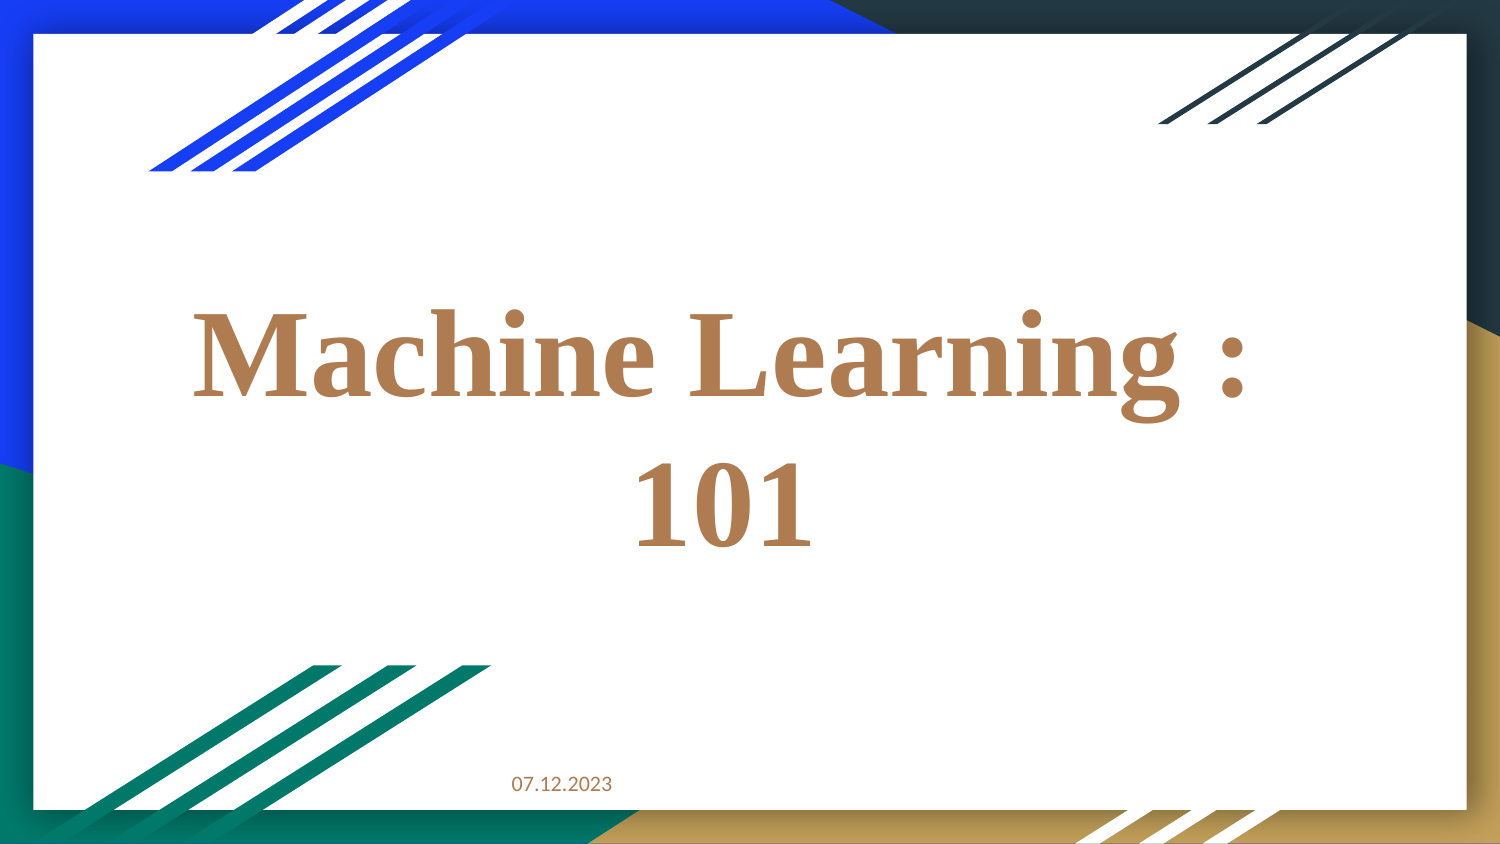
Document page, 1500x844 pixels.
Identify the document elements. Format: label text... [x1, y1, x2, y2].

subtitle 07.12.2023 [496, 754, 697, 811]
title Machine Learning : 101 [131, 261, 1316, 583]
